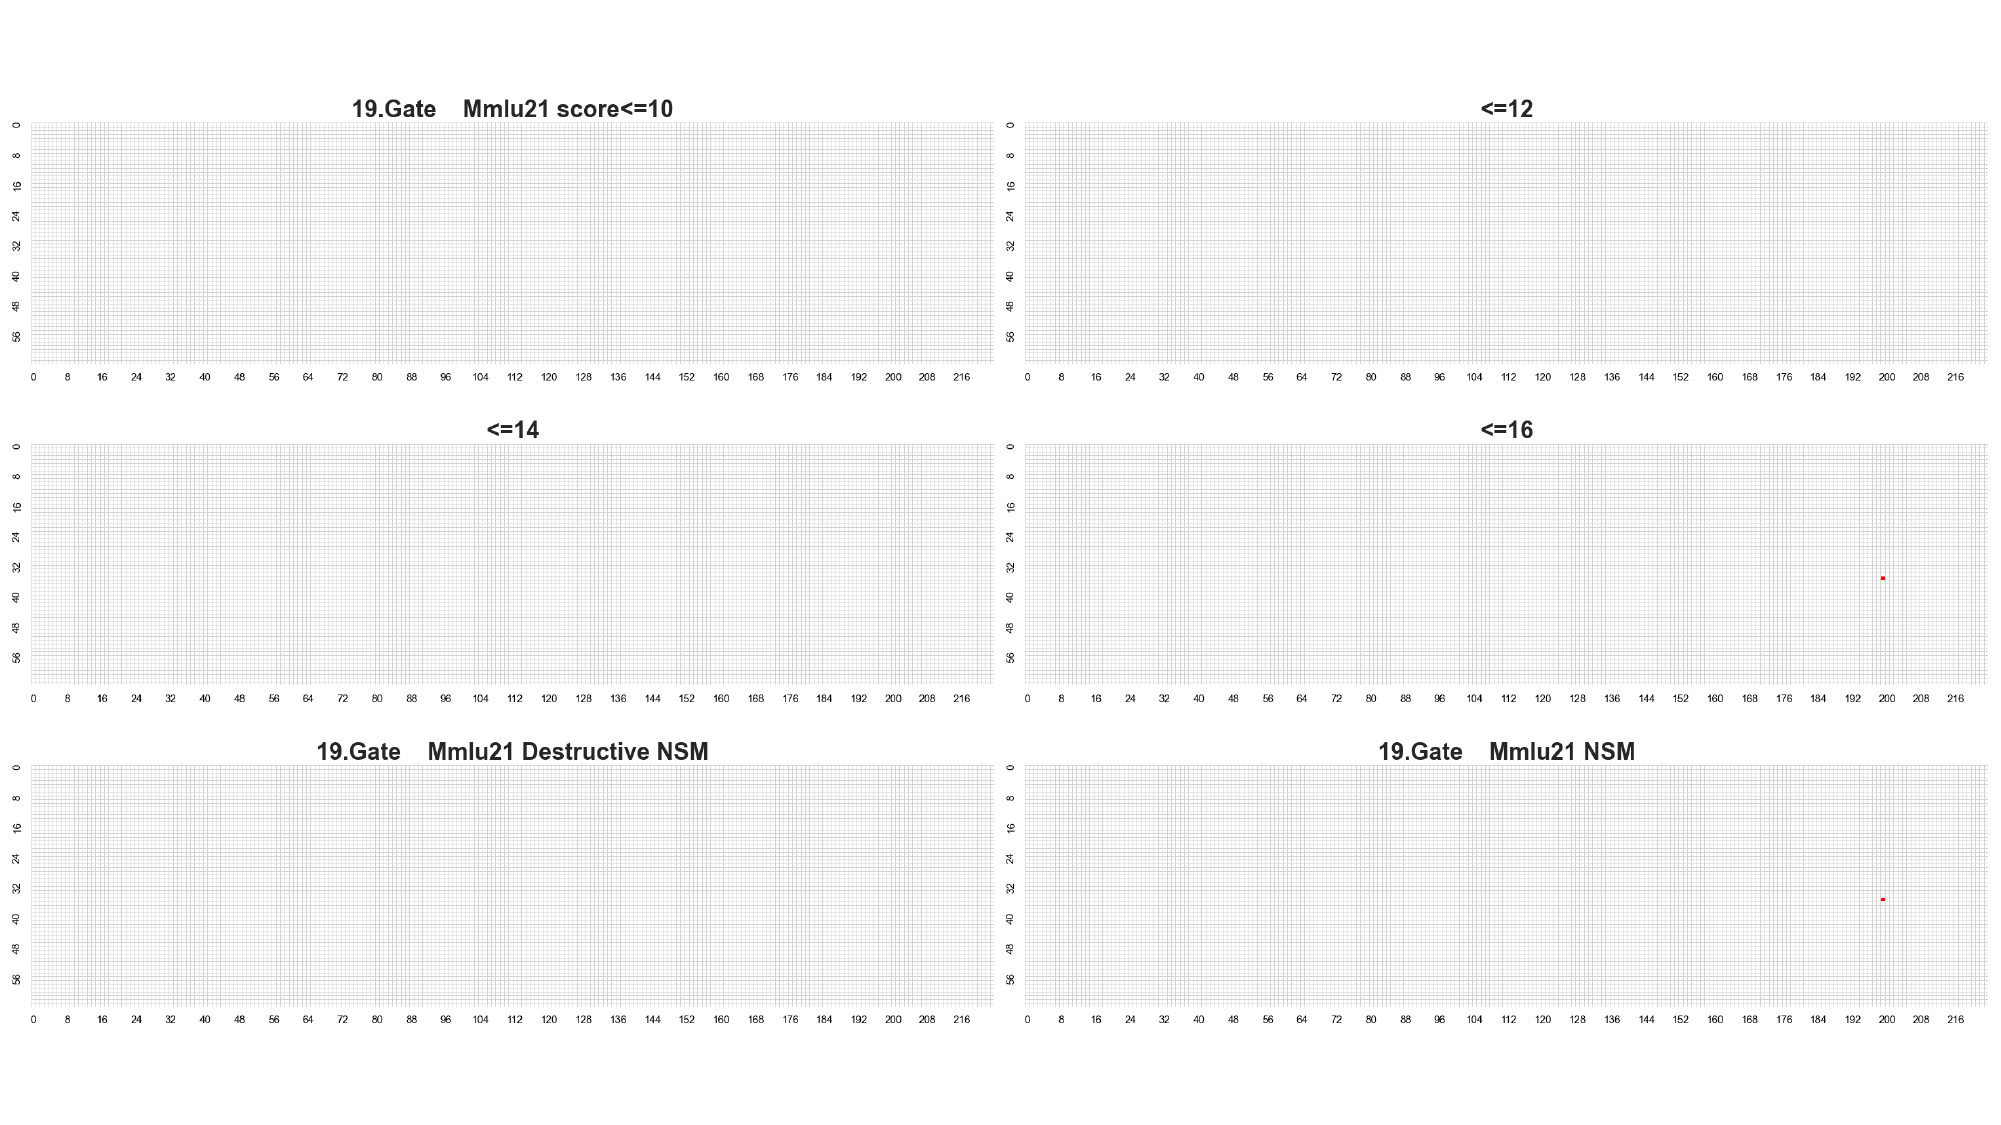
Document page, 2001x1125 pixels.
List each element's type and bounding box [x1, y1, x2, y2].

picture [0, 87, 2000, 1037]
